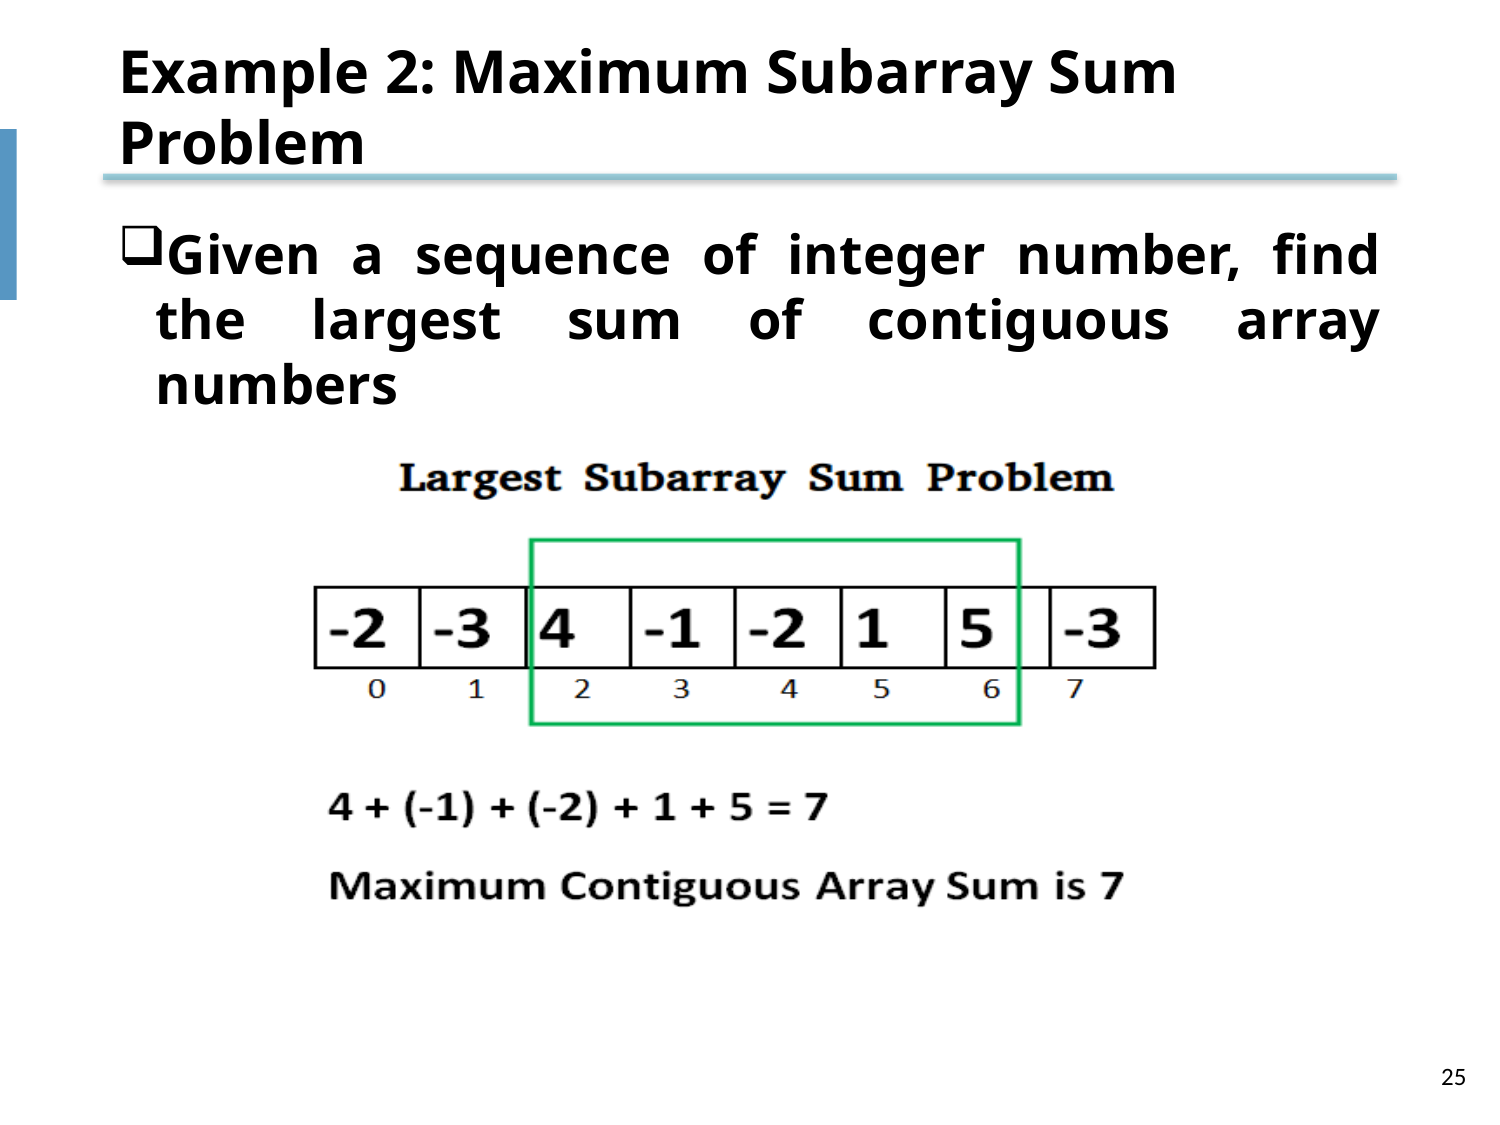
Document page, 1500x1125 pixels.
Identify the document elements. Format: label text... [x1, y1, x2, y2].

title Example 2: Maximum Subarray Sum Problem [103, 25, 1397, 185]
list Given a sequence of integer number, find the largest sum of contiguous array numbers [103, 212, 1397, 977]
picture [274, 438, 1257, 935]
slide_number 25 [1131, 1045, 1482, 1106]
